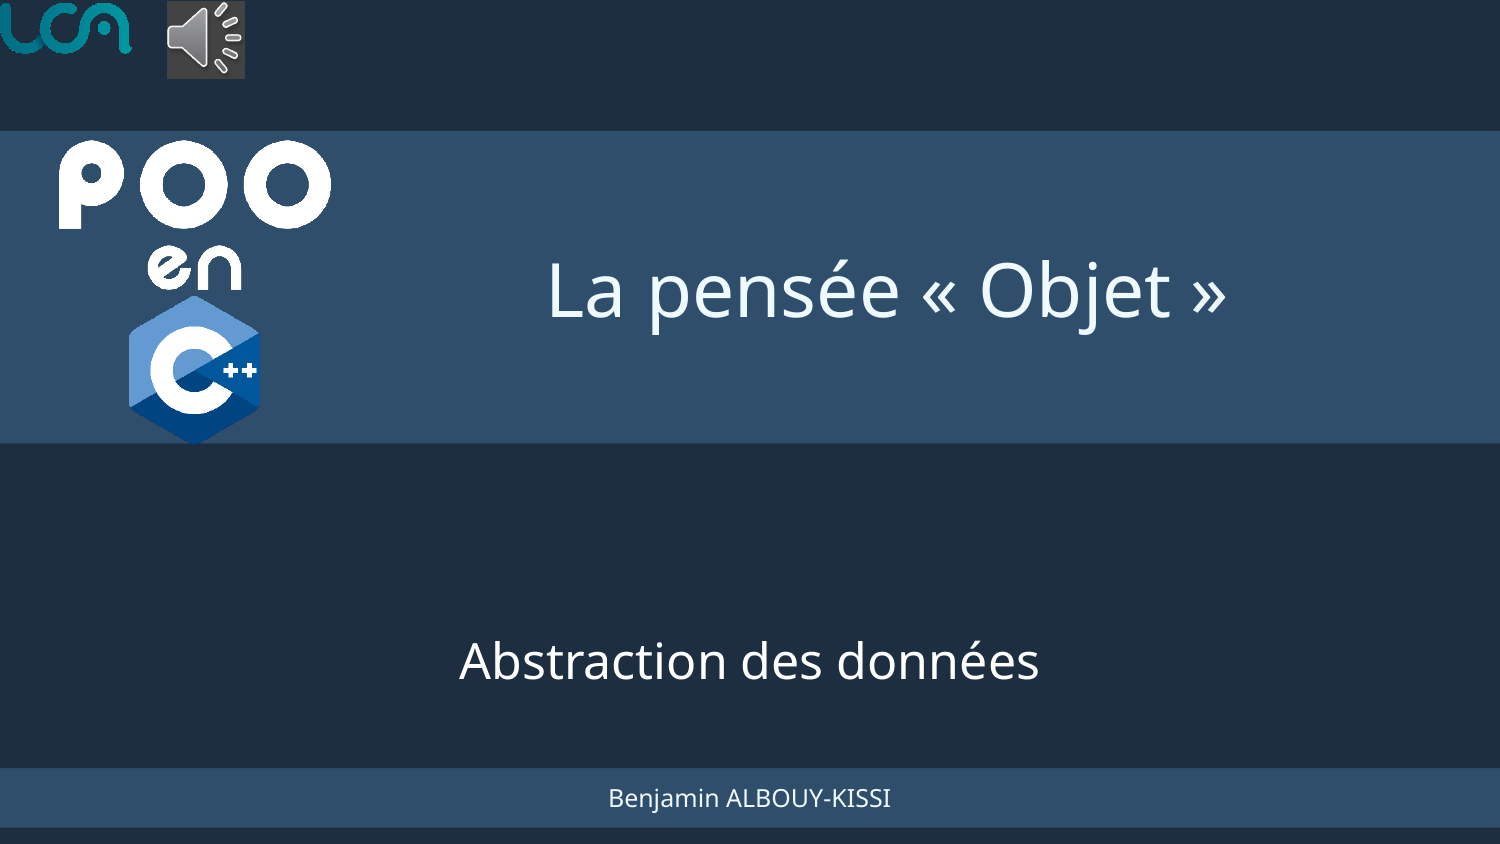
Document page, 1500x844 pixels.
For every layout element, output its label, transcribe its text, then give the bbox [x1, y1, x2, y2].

picture [49, 131, 339, 237]
picture [136, 240, 251, 294]
picture [0, 3, 132, 54]
text_box [0, 766, 1500, 828]
title La pensée « Objet » [387, 131, 1388, 444]
subtitle Pourquoi l’objet Abstraction des données [206, 551, 1294, 766]
footer Benjamin ALBOUY-KISSI [512, 768, 988, 828]
picture [120, 296, 268, 444]
text_box [0, 828, 1500, 844]
picture [165, 0, 247, 81]
